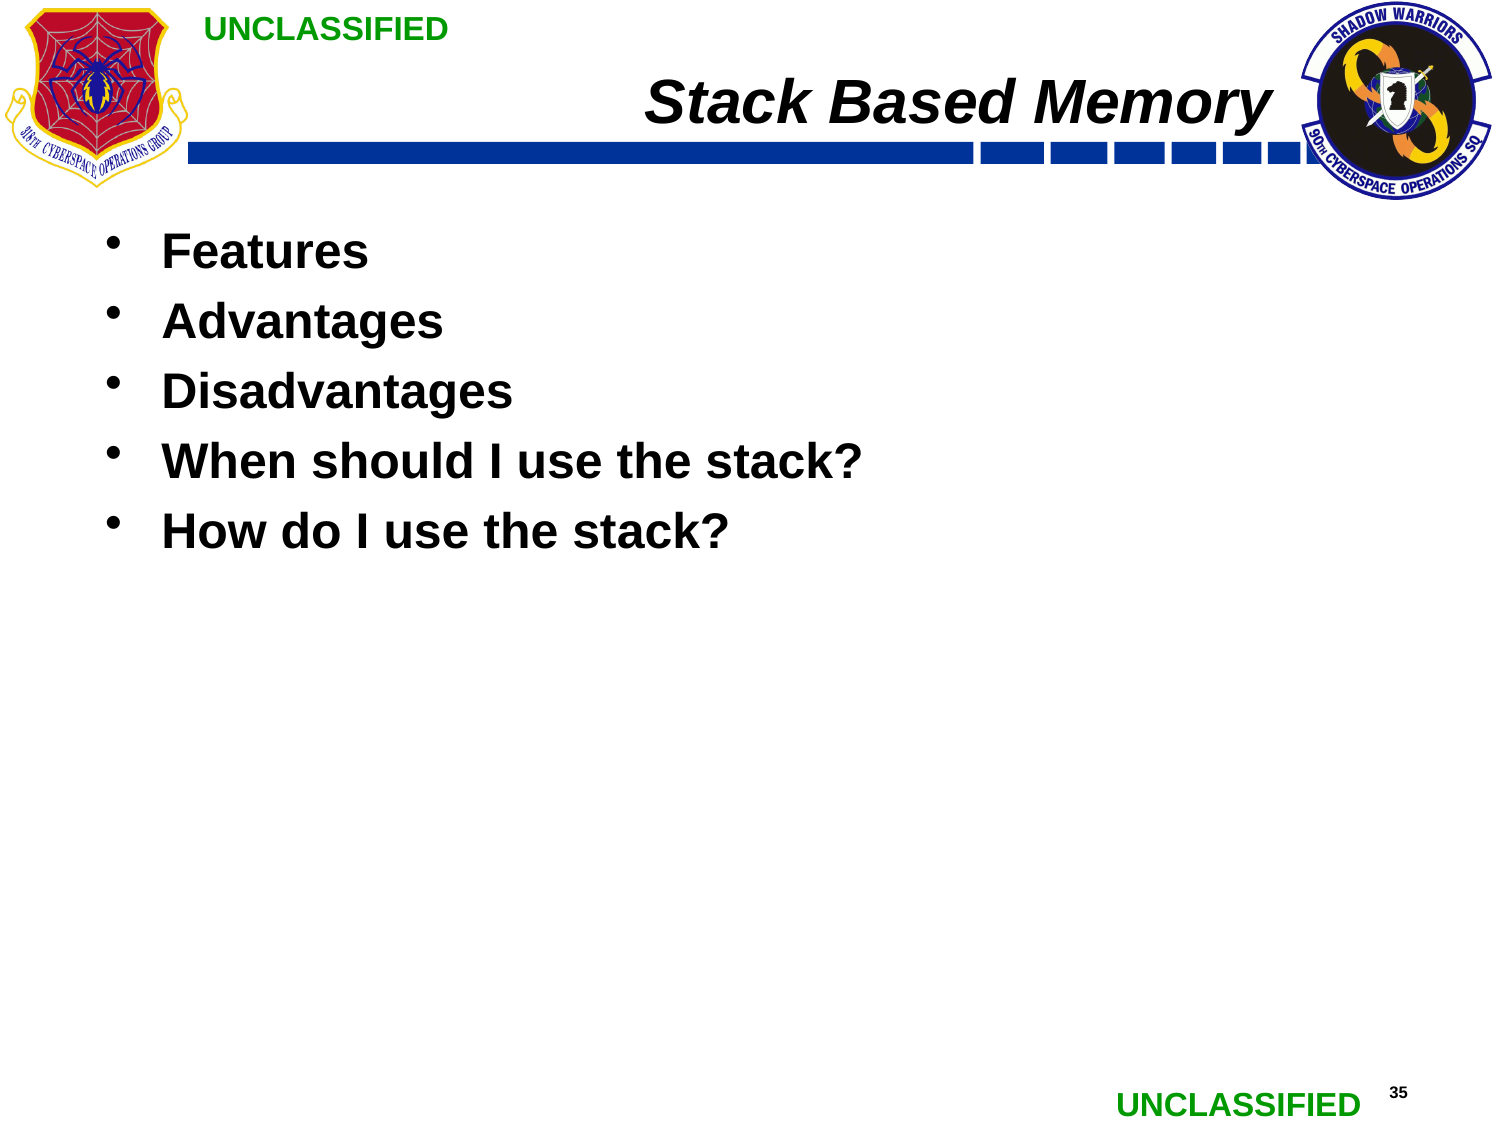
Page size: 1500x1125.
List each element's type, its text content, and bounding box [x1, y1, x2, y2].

list Features Advantages Disadvantages When should I use the stack? How do I use the stack? [90, 211, 1453, 989]
title Stack Based Memory [249, 51, 1288, 142]
picture [1300, 1, 1493, 200]
picture [5, 8, 188, 188]
